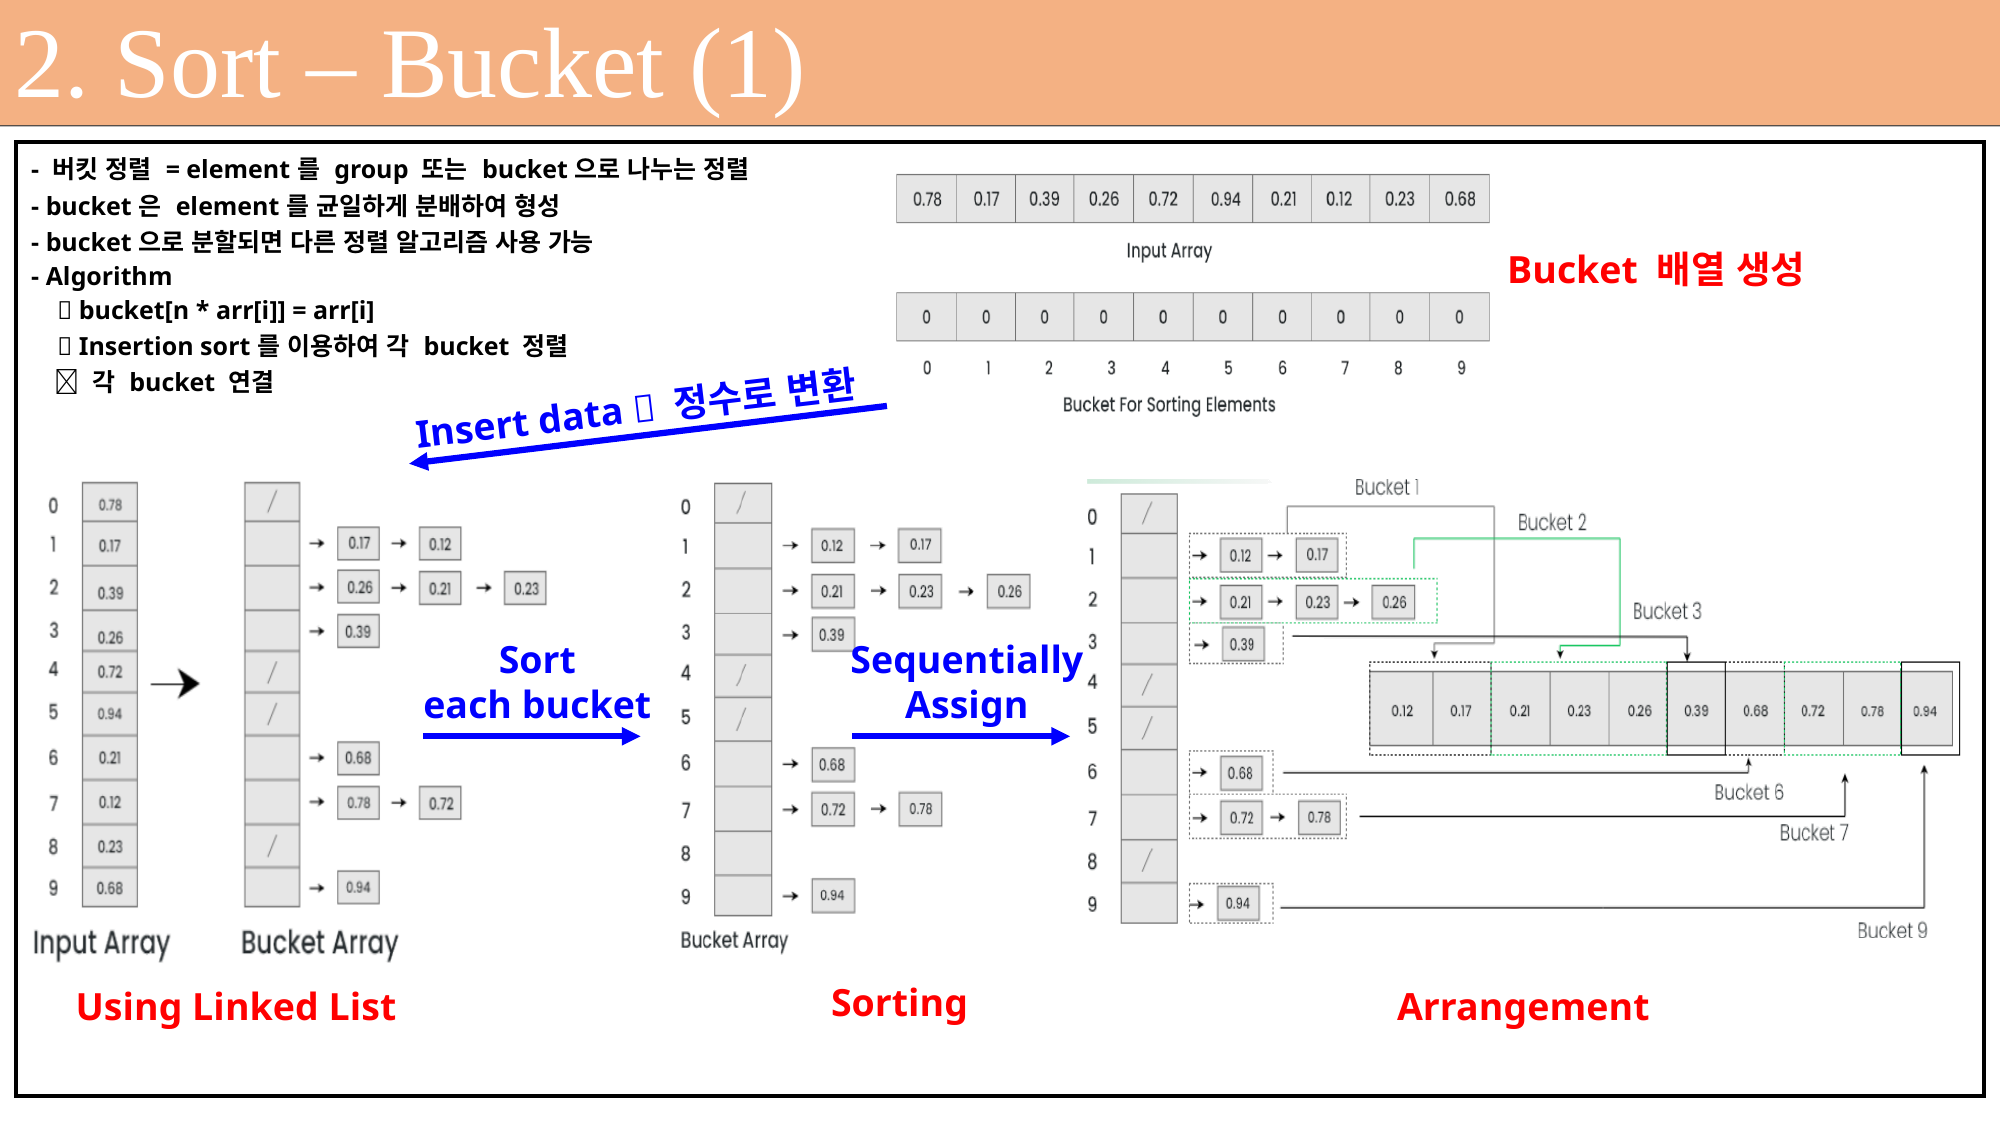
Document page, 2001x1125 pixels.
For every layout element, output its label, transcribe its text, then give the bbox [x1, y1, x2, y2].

text_box Sorting [648, 979, 1152, 1025]
picture [26, 469, 556, 975]
table_header - 버킷 정렬 = element를 group 또는 bucket으로 나누는 정렬 - bucket은 element를 균일하게 분배하여 형성 - bucket으로 분할되면 다른 정렬 알고리즘 사용 가능 - Algorithm  bucket[n * arr[i]] = arr[i]  Insertion sort를 이용하여 각 bucket 정렬  각 bucket 연결 [18, 144, 1982, 1094]
picture [1085, 479, 1969, 938]
text_box Bucket 배열 생성 [1507, 246, 1831, 292]
text_box Insert data  정수로 변환 [468, 355, 886, 405]
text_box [409, 405, 887, 464]
text_box Arrangement [1271, 982, 1776, 1028]
text_box Sort each bucket [556, 636, 665, 727]
picture [665, 475, 1049, 962]
text_box 2. Sort – Bucket (1) [0, 0, 2000, 126]
text_box Using Linked List [0, 982, 488, 1028]
picture [886, 163, 1496, 420]
text_box Sequentially Assign [1049, 636, 1085, 727]
